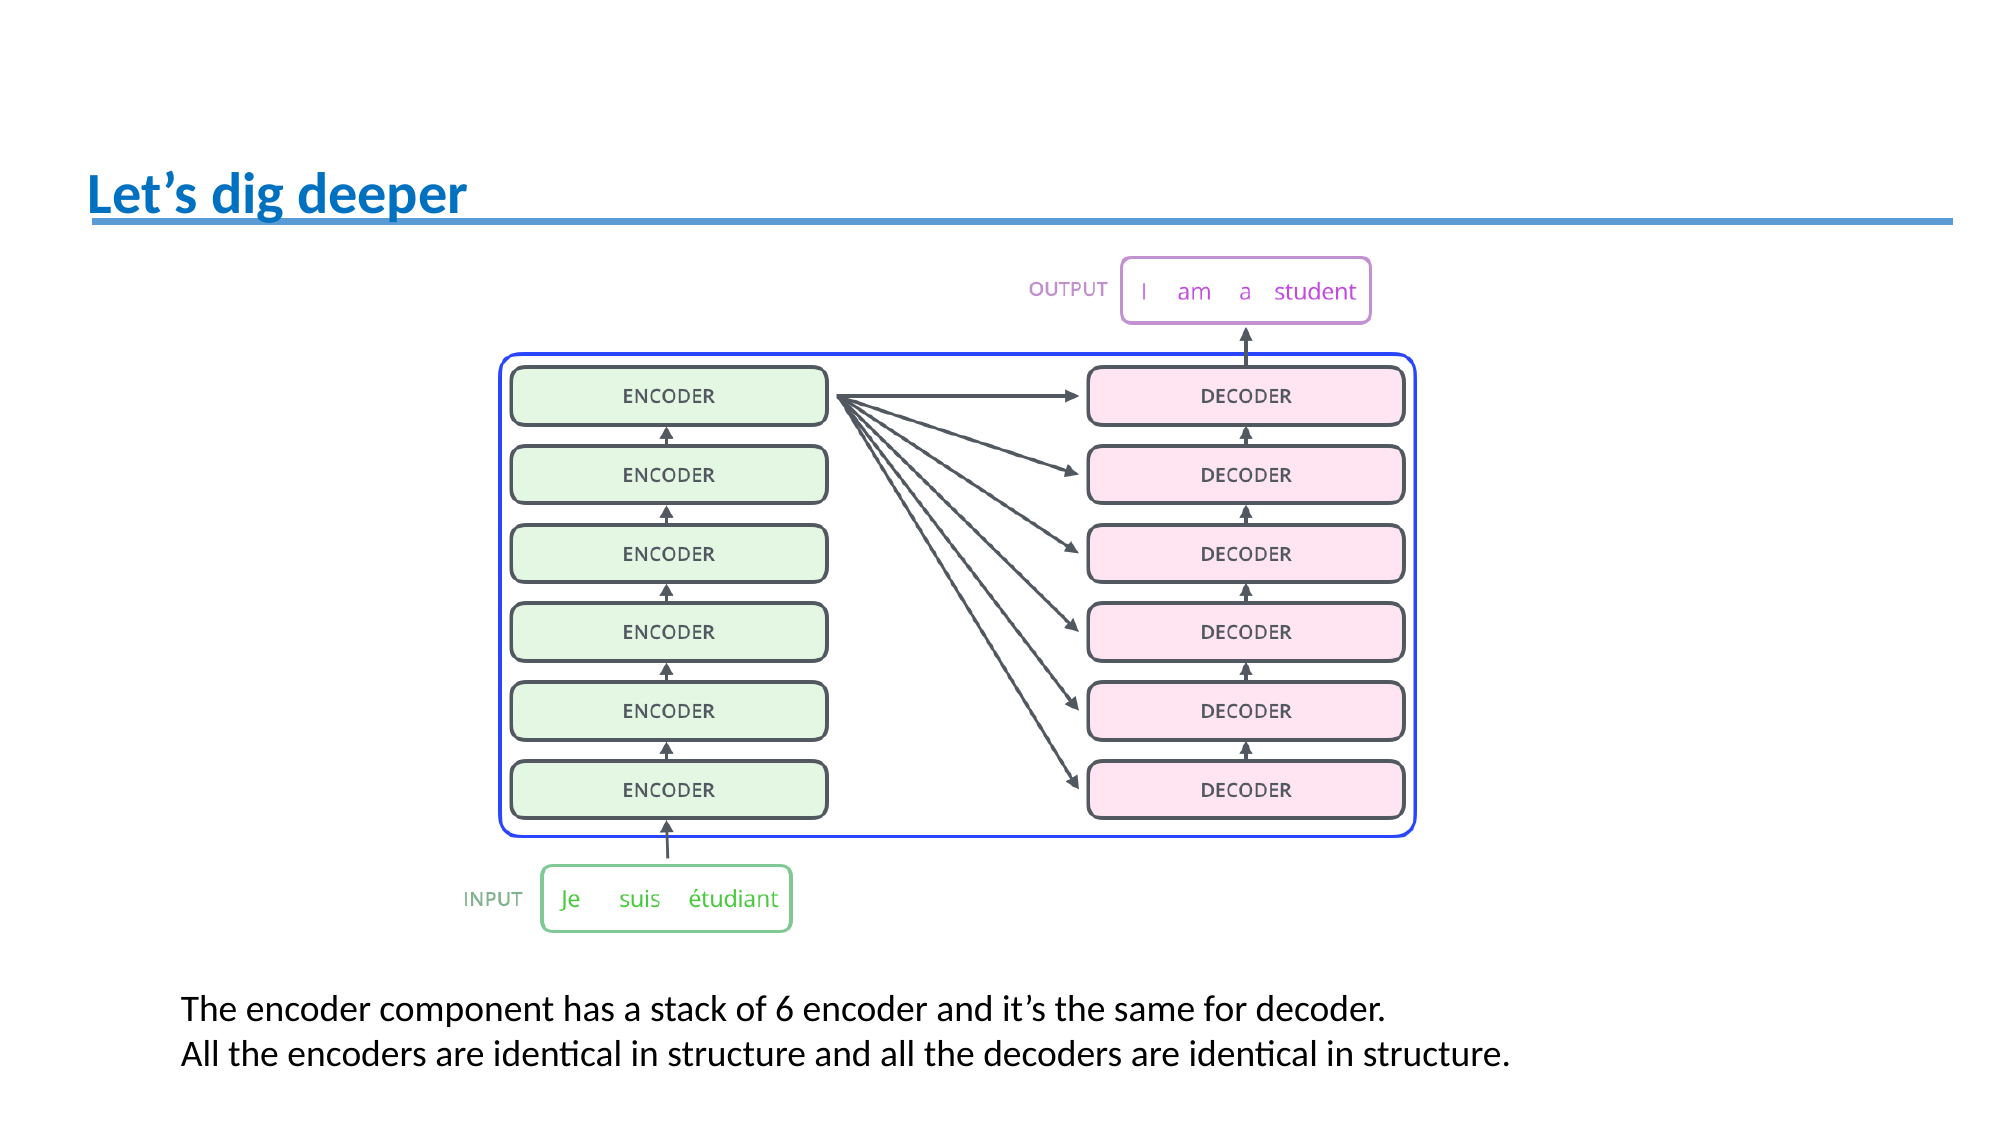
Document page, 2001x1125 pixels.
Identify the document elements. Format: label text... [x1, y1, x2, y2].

text_box The encoder component has a stack of 6 encoder and it’s the same for decoder. All the encoders are identical in structure and all the decoders are identical in structure. [166, 976, 1751, 1081]
text_box Let’s dig deeper [72, 147, 1656, 233]
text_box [91, 76, 1955, 227]
picture [424, 249, 1492, 945]
